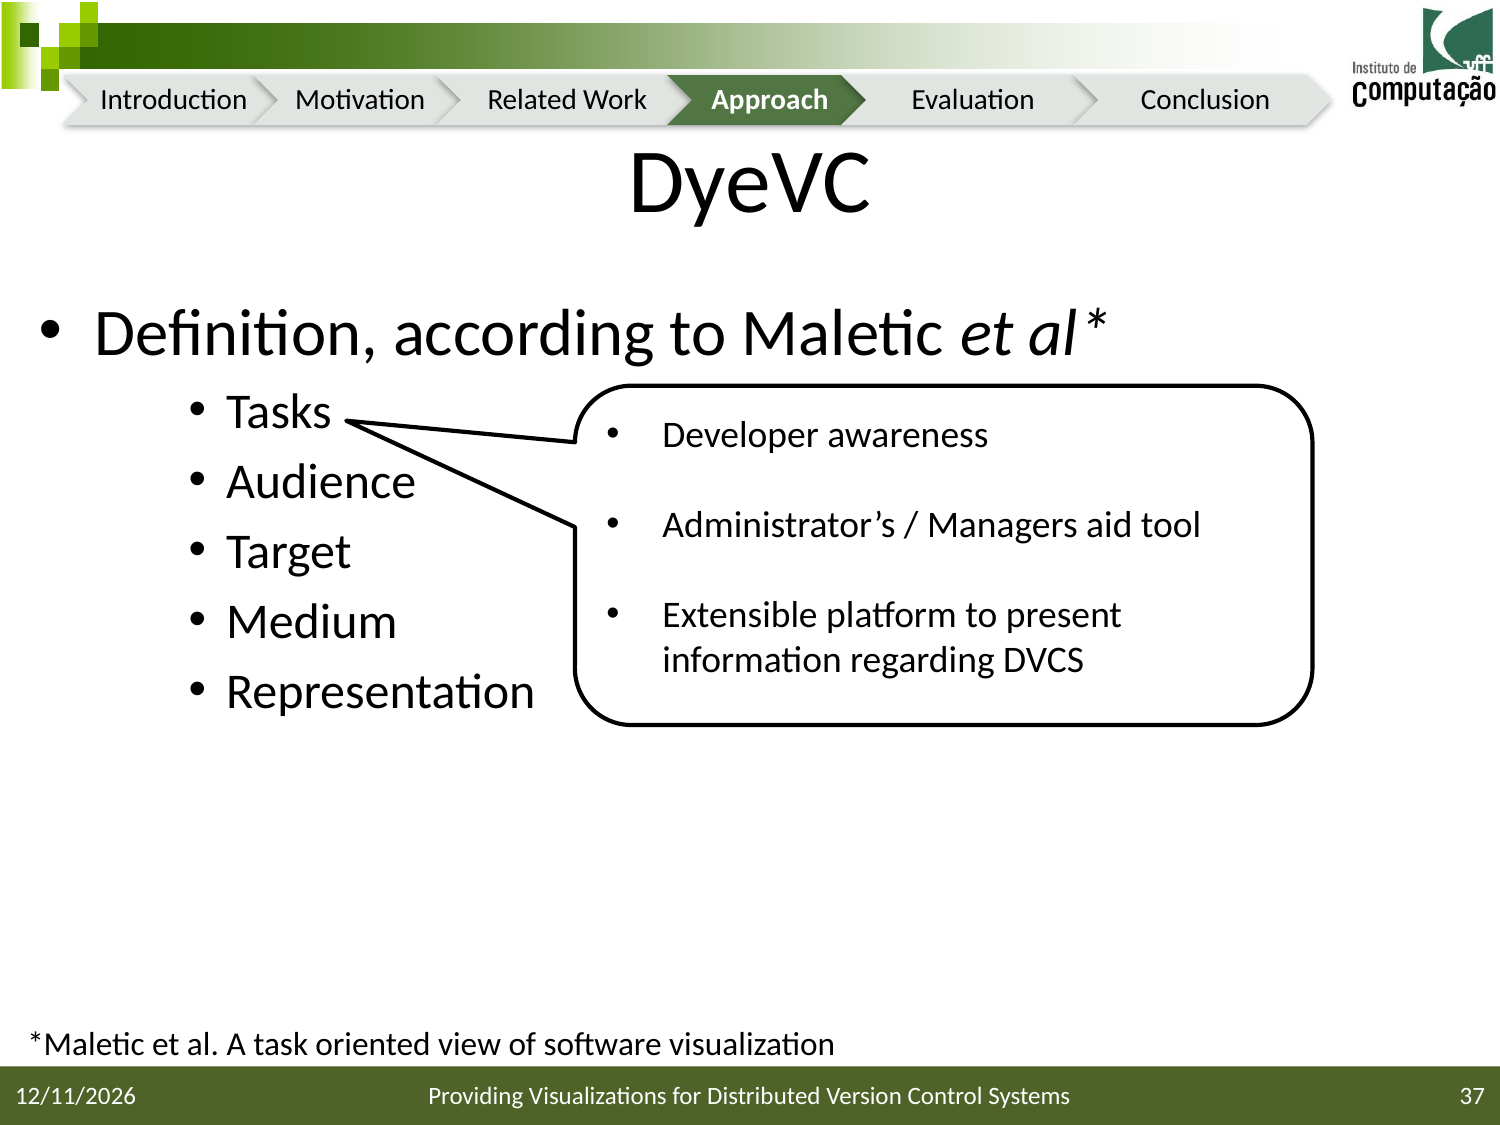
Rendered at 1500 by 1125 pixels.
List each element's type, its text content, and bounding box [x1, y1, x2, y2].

slide_number 37 [1149, 1065, 1500, 1125]
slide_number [0, 1065, 350, 1125]
text_box *Maletic et al. A task oriented view of software visualization [12, 1015, 894, 1070]
title DyeVC [23, 82, 1477, 270]
text_box Developer awareness Administrator’s / Managers aid tool Extensible platform to present information regarding DVCS [344, 383, 1315, 728]
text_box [62, 74, 1333, 126]
list Definition, according to Maletic et al* Tasks Audience Target Medium Representation [23, 281, 1477, 1055]
footer Providing Visualizations for Distributed Version Control Systems [362, 1065, 1138, 1125]
